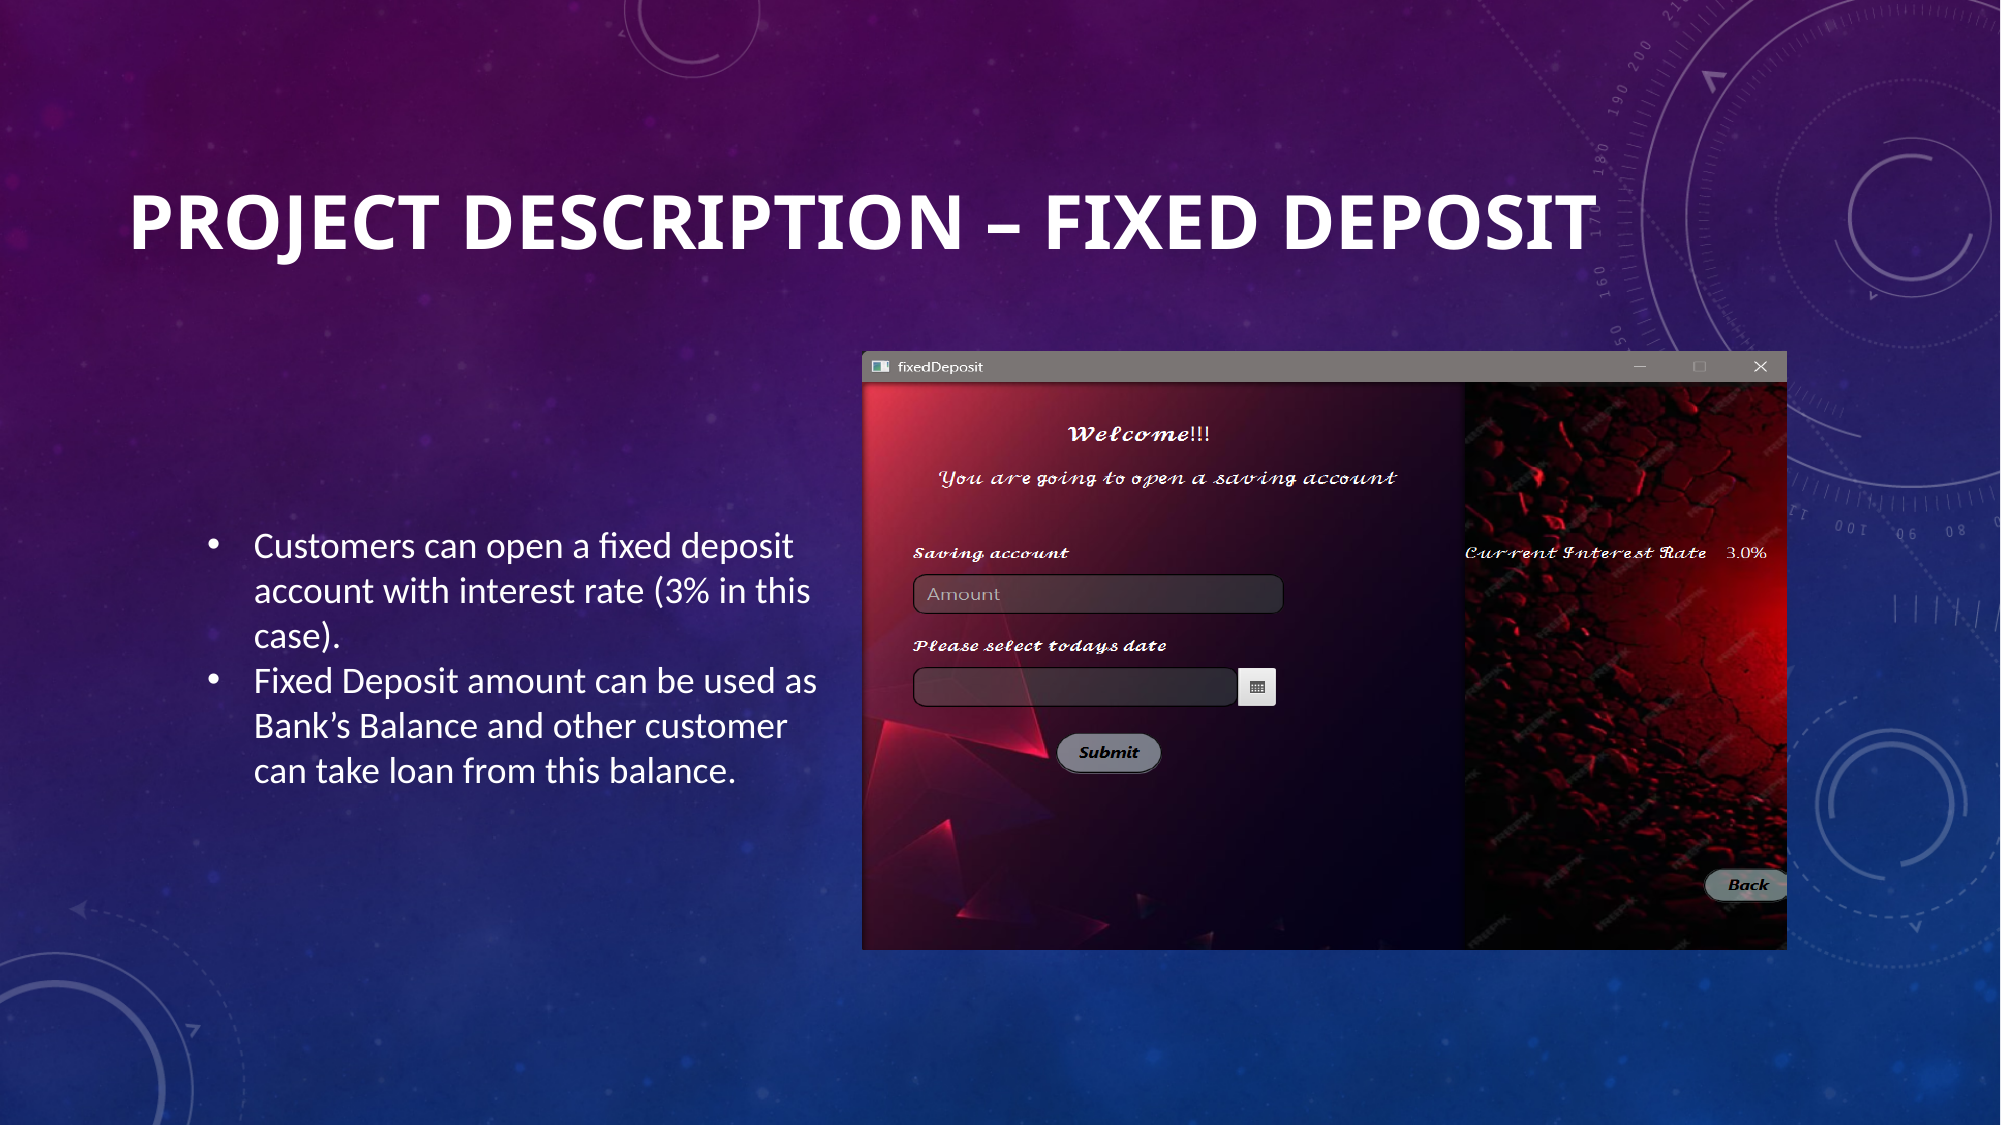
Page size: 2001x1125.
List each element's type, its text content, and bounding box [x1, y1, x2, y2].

title Project description – Fixed deposit [112, 99, 1775, 339]
text_box Customers can open a fixed deposit account with interest rate (3% in this case). Fixed Deposit amount can be used as Bank’s Balance and other customer can take loan from this balance. [192, 513, 856, 798]
picture [0, 0, 2001, 1125]
